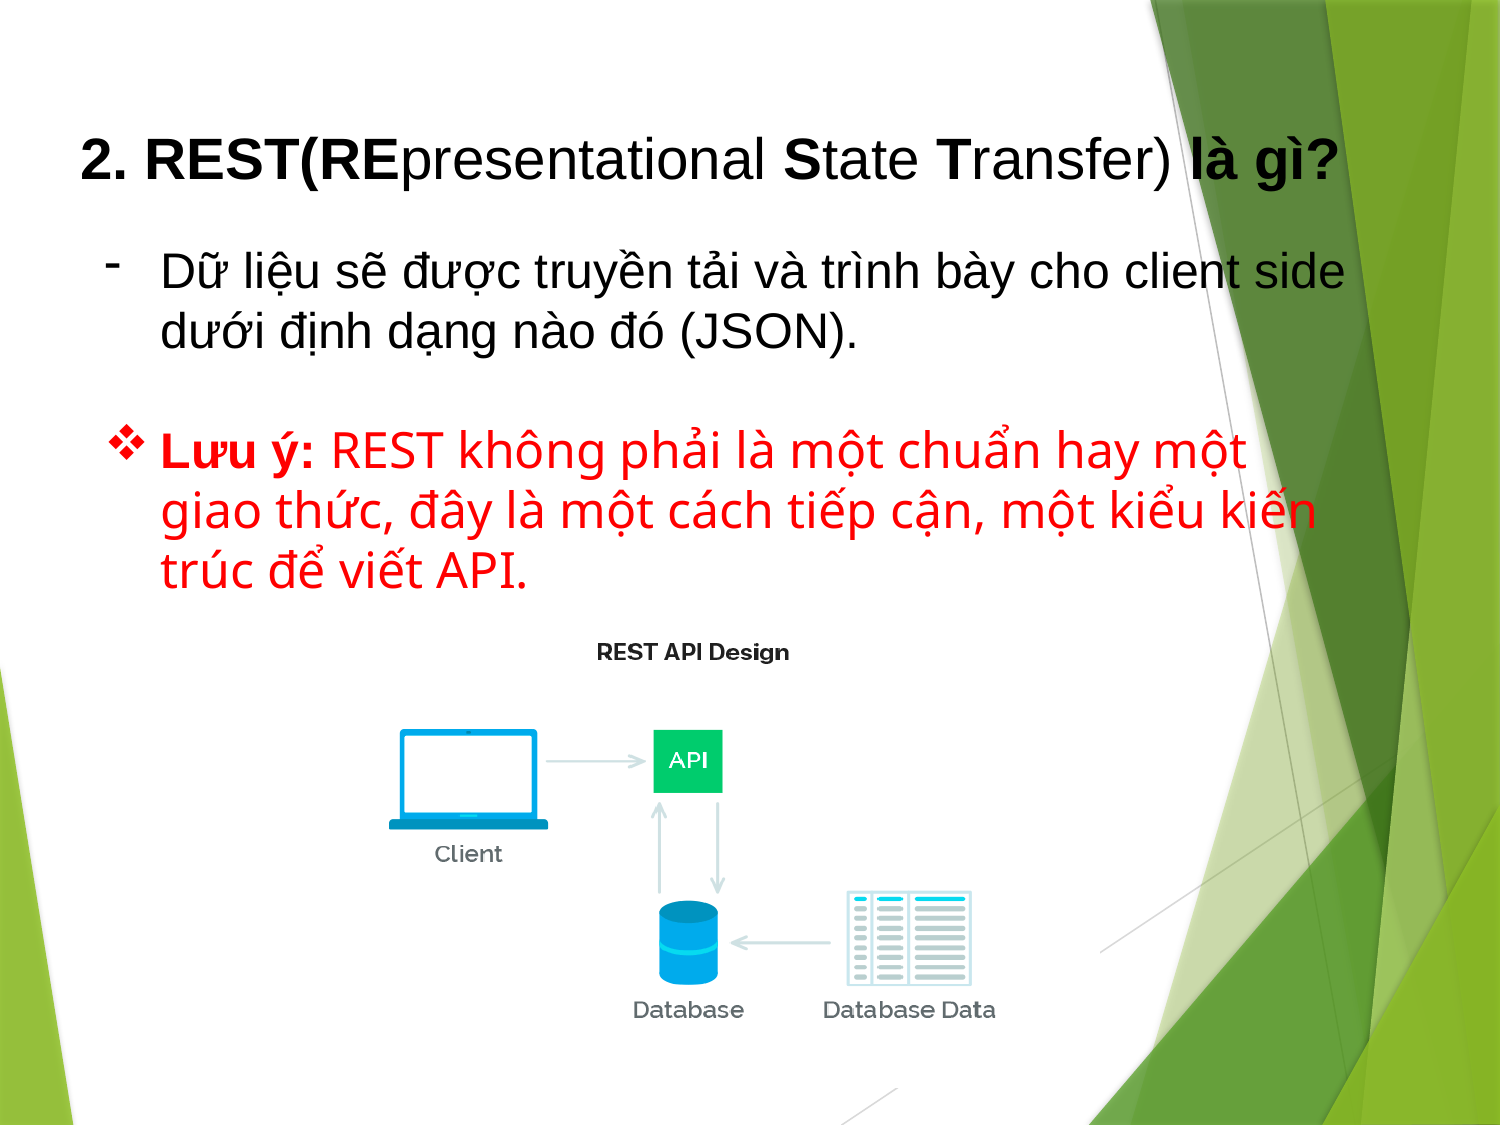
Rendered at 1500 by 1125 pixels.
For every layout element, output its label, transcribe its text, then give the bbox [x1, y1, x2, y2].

picture [286, 606, 1101, 1088]
text_box Dữ liệu sẽ được truyền tải và trình bày cho client side dưới định dạng nào đó (JSON). Lưu ý: REST không phải là một chuẩn hay một giao thức, đây là một cách tiếp cận, một kiểu kiến trúc để viết API. [89, 231, 1378, 607]
text_box 2. REST(REpresentational State Transfer) là gì? [65, 114, 1375, 199]
